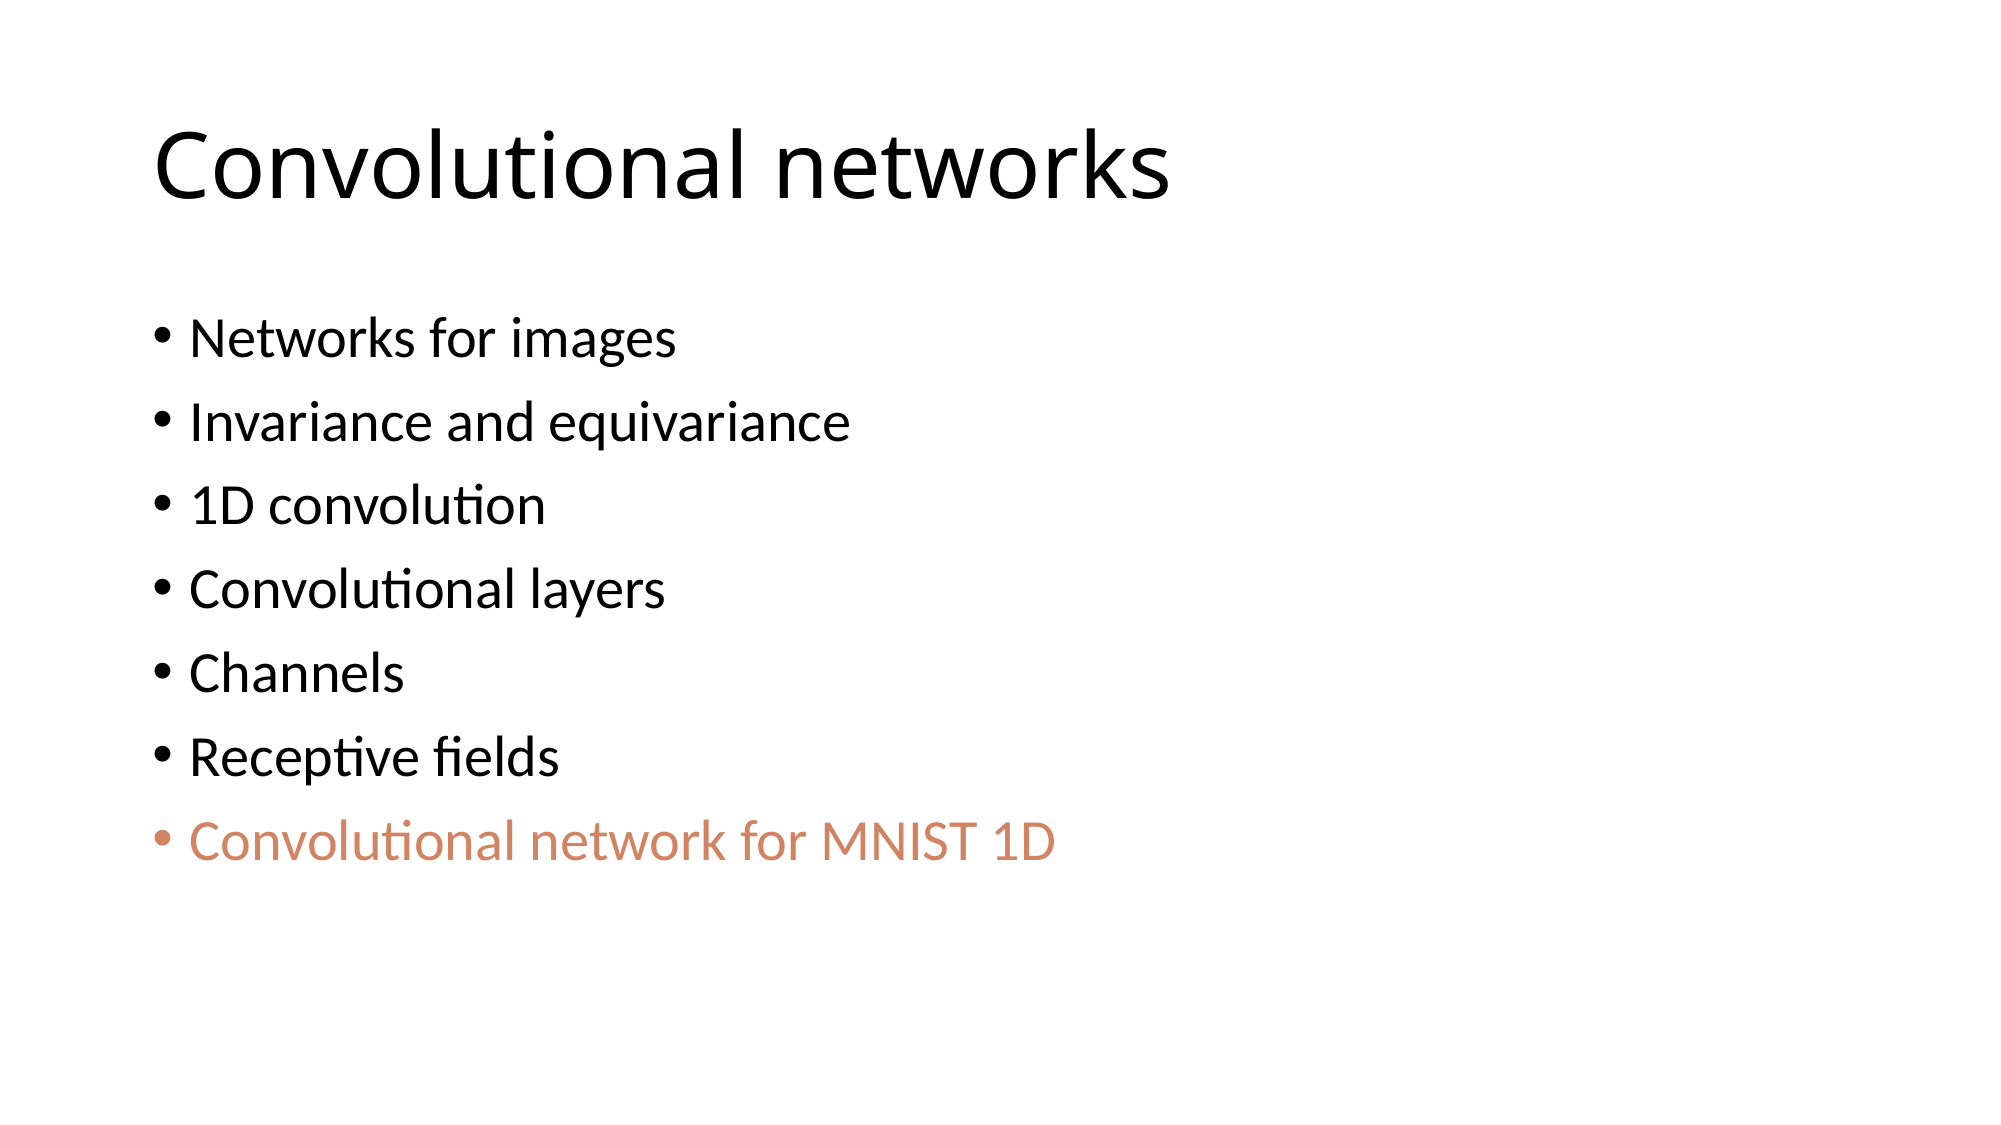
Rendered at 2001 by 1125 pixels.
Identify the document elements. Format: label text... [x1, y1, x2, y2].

title Convolutional networks [137, 59, 1863, 278]
list Networks for images Invariance and equivariance 1D convolution Convolutional layers Channels Receptive fields Convolutional network for MNIST 1D [137, 299, 1863, 1014]
